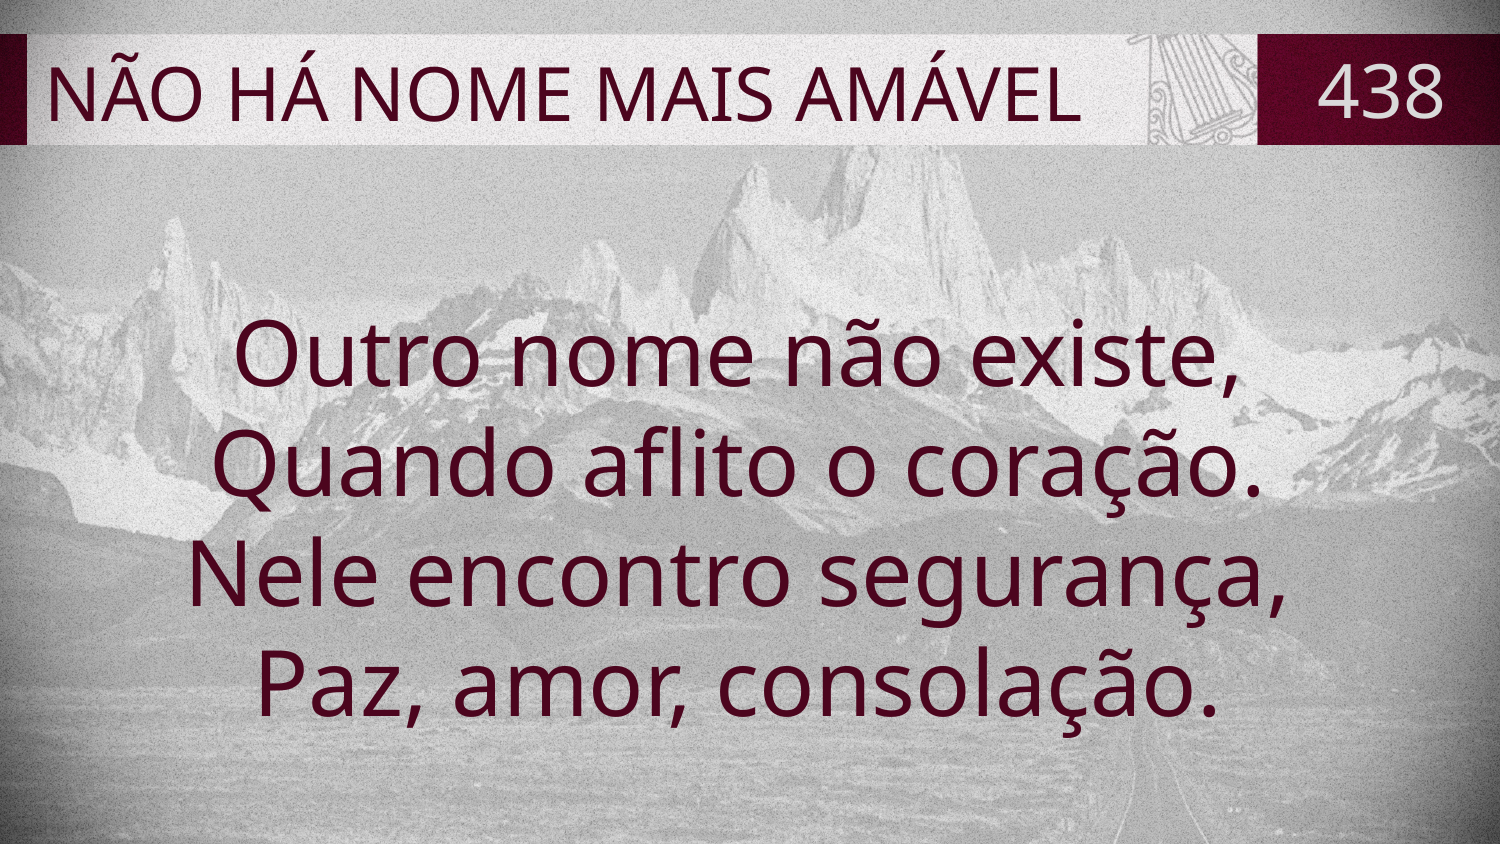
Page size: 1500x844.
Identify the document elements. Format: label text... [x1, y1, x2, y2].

list 438 [1281, 36, 1483, 143]
title NÃO HÁ NOME MAIS AMÁVEL [29, 33, 1258, 151]
list Outro nome não existe, Quando aflito o coração. Nele encontro segurança, Paz, amor, consolação. [0, 185, 1500, 844]
picture [0, 0, 1500, 185]
